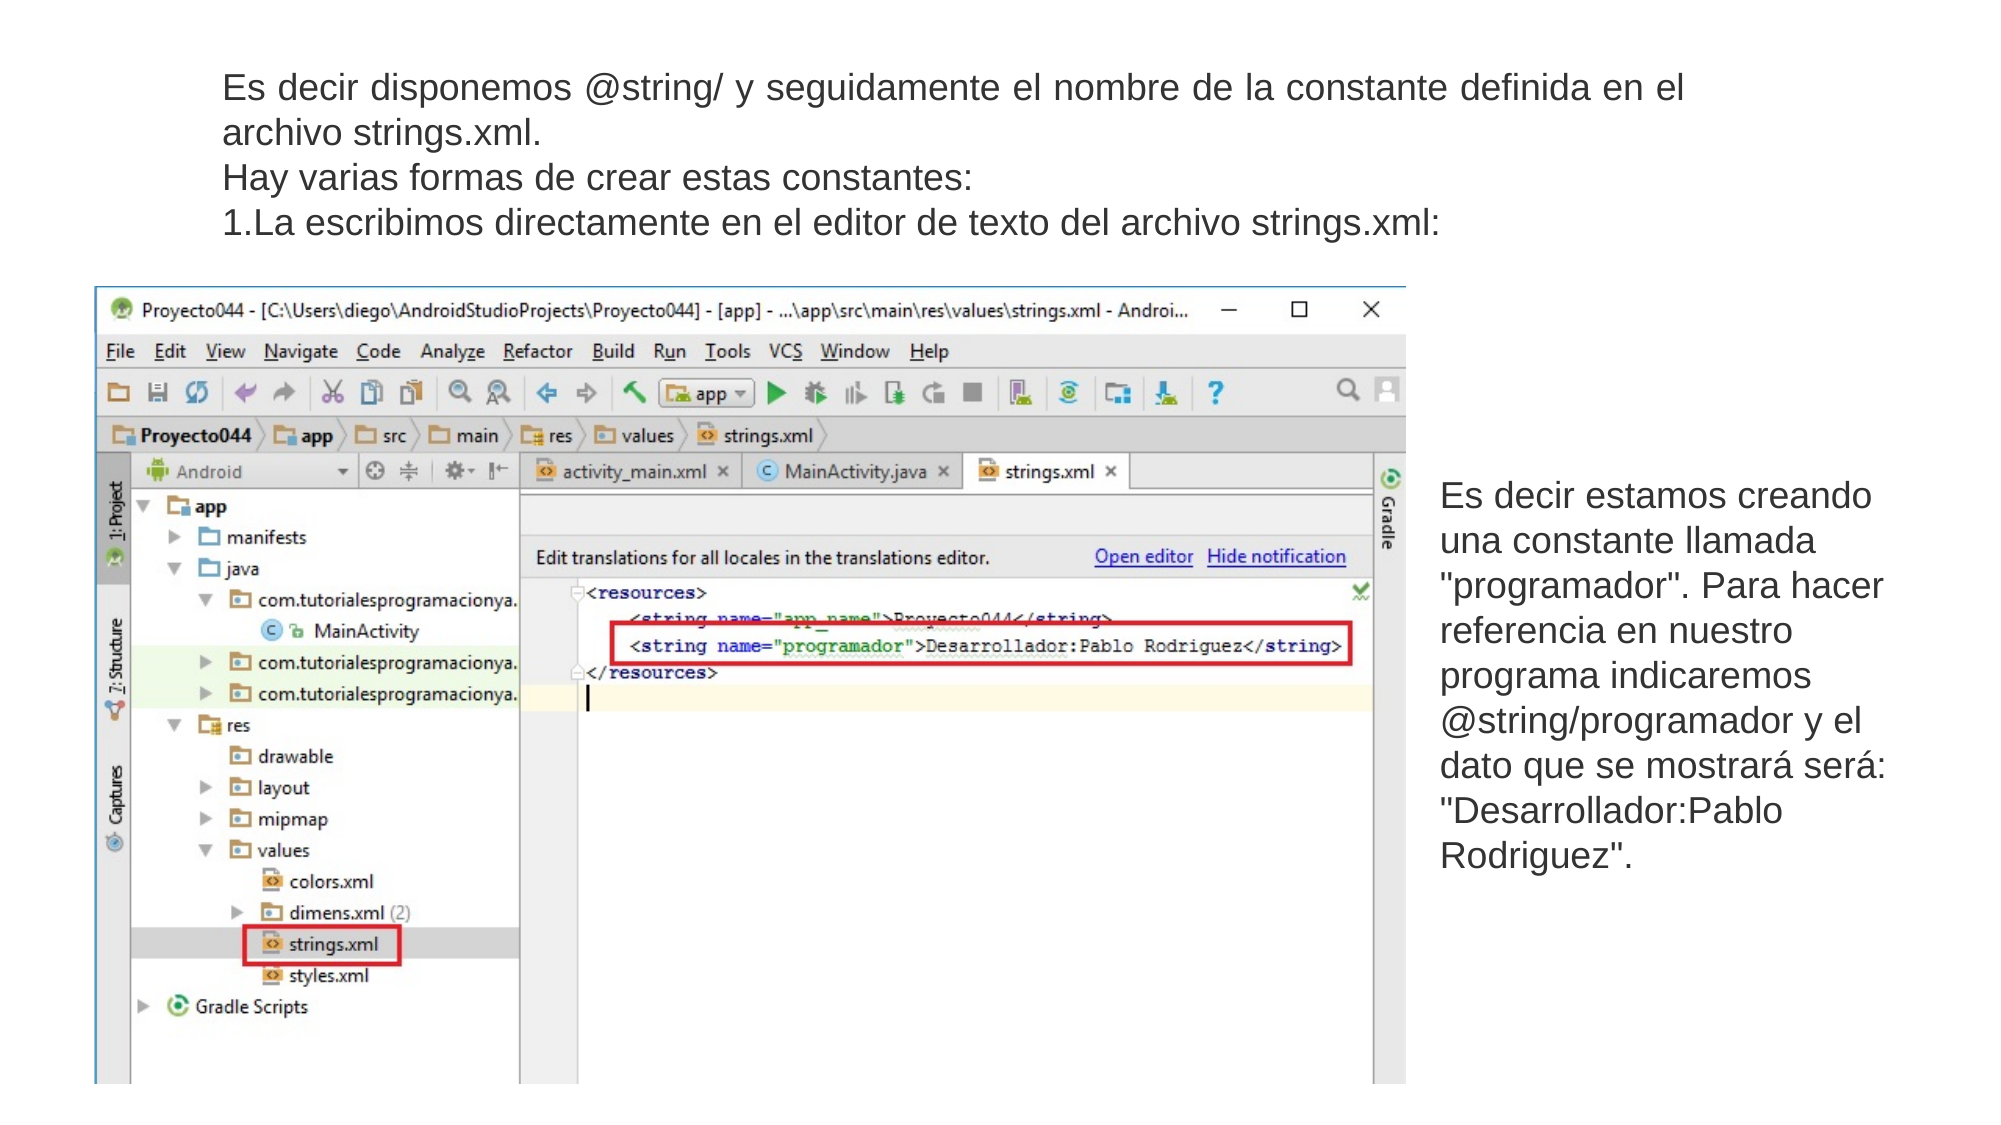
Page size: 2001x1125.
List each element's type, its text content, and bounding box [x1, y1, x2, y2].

text_box Es decir estamos creando una constante llamada "programador". Para hacer referencia en nuestro programa indicaremos @string/programador y el dato que se mostrará será: "Desarrollador:Pablo Rodriguez". [1424, 463, 1954, 884]
picture [94, 286, 1406, 1084]
text_box Es decir disponemos @string/ y seguidamente el nombre de la constante definida en el archivo strings.xml. Hay varias formas de crear estas constantes: La escribimos directamente en el editor de texto del archivo strings.xml: [207, 55, 1700, 251]
